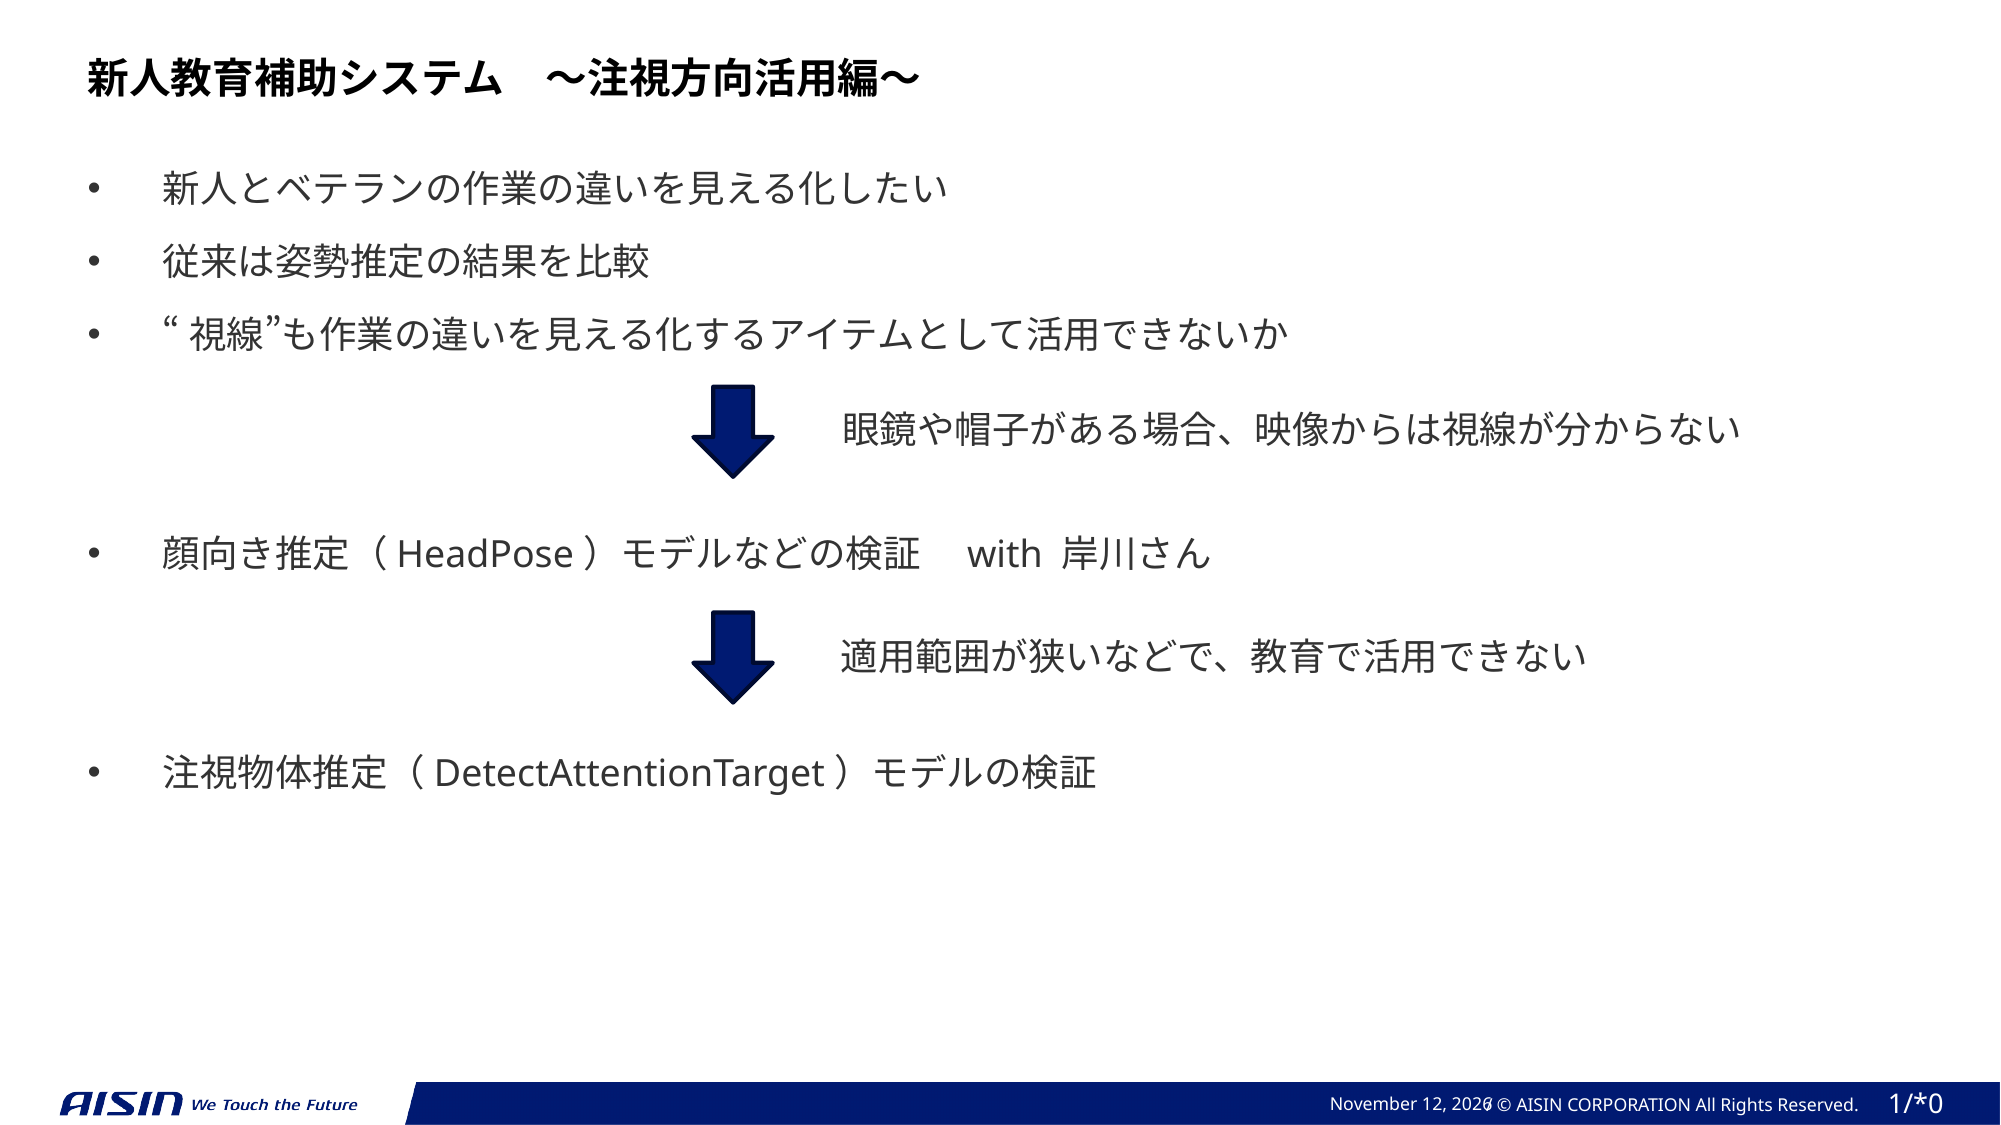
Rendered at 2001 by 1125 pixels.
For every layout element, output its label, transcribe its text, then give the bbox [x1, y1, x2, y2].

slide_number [1142, 1093, 1508, 1116]
list 新人とベテランの作業の違いを見える化したい 従来は姿勢推定の結果を比較 “視線”も作業の違いを見える化するアイテムとして活用できないか 顔向き推定（HeadPose）モデルなどの検証 with 岸川さん 注視物体推定（DetectAttentionTarget）モデルの検証 [72, 129, 1934, 1055]
text_box [691, 384, 775, 479]
text_box 適用範囲が狭いなどで、教育で活用できない [825, 625, 1934, 686]
picture [0, 1082, 2000, 1125]
text_box 眼鏡や帽子がある場合、映像からは視線が分からない [827, 398, 1823, 459]
list 新人教育補助システム ～注視方向活用編～ [72, 44, 1934, 103]
text_box [691, 610, 775, 705]
